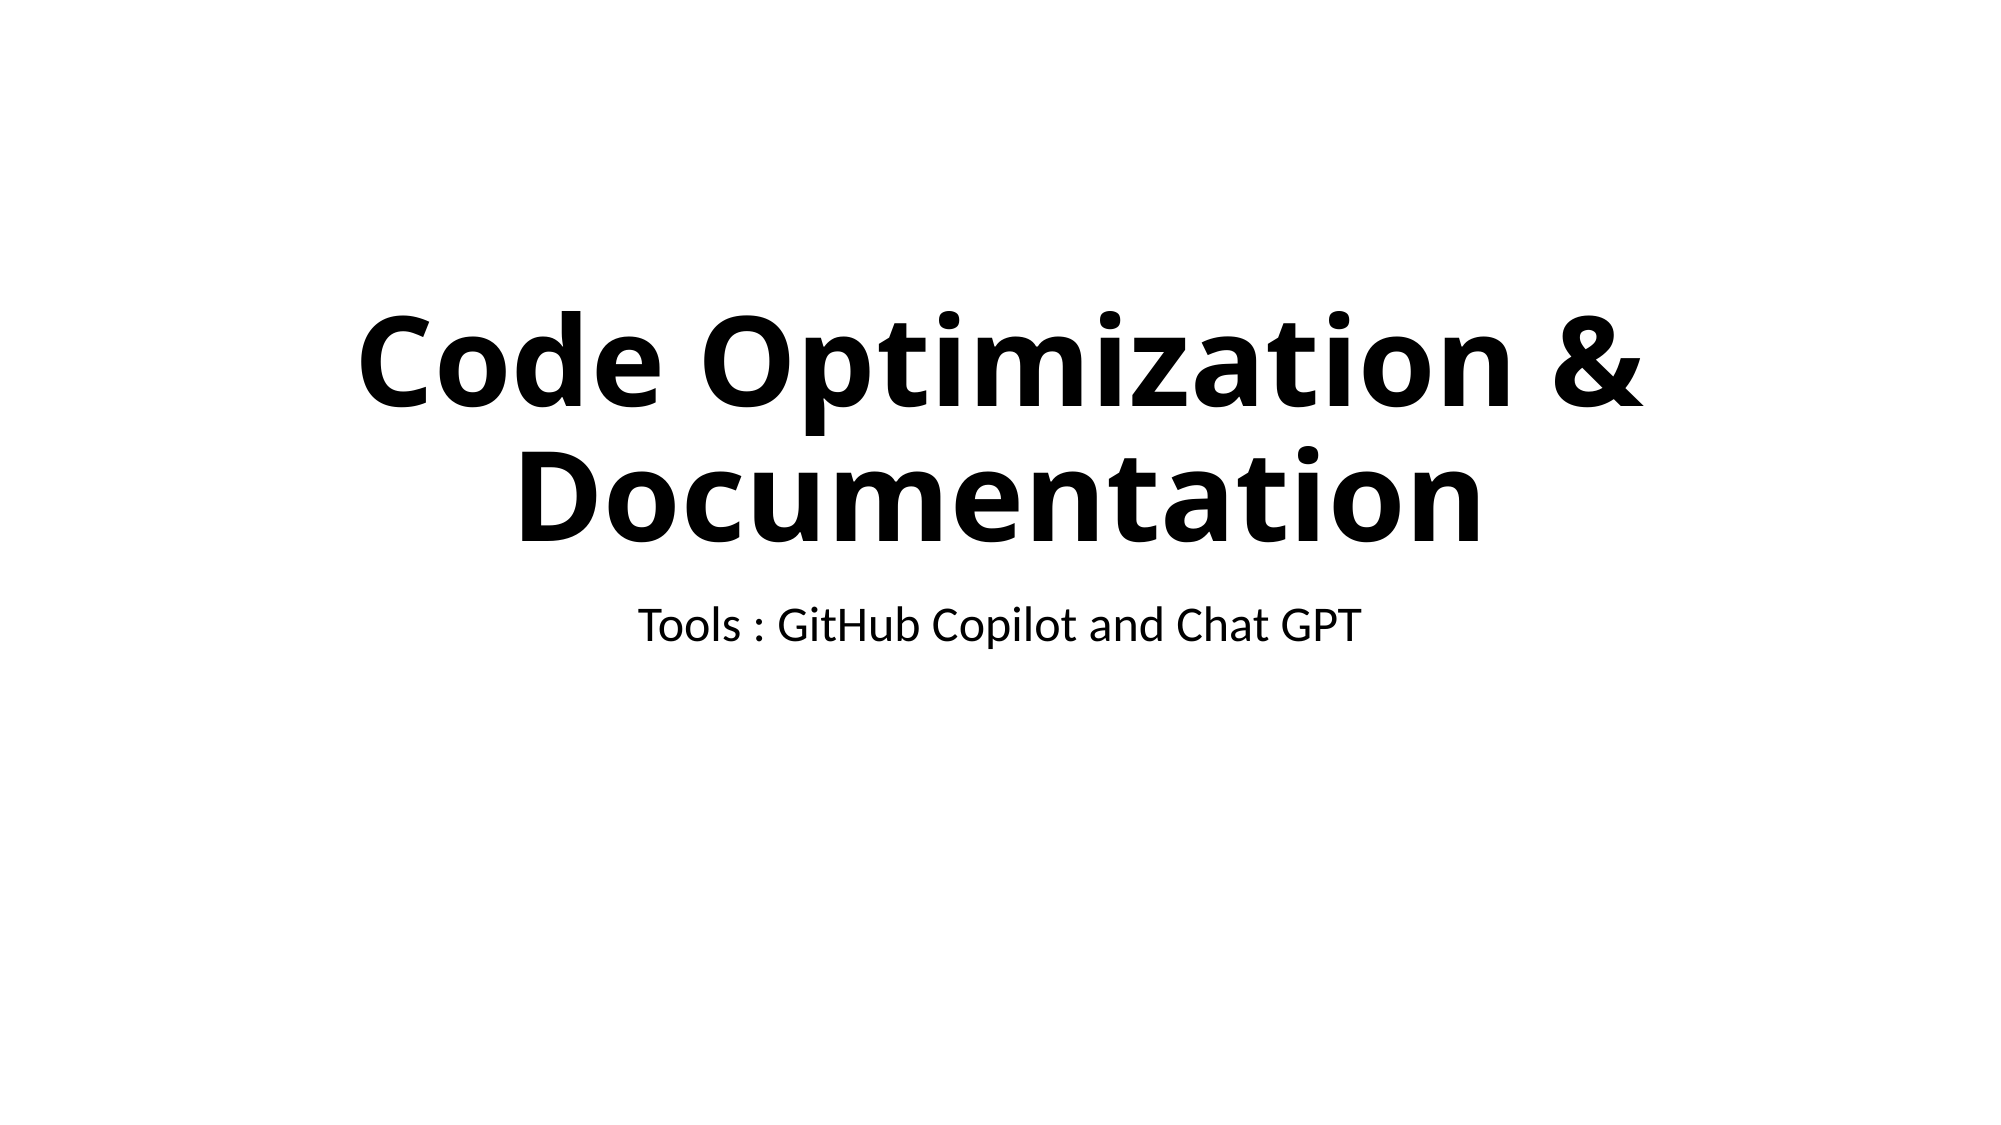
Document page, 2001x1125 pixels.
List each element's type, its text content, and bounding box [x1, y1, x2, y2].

subtitle Tools : GitHub Copilot and Chat GPT [249, 590, 1750, 863]
title Code Optimization & Documentation [249, 184, 1750, 576]
